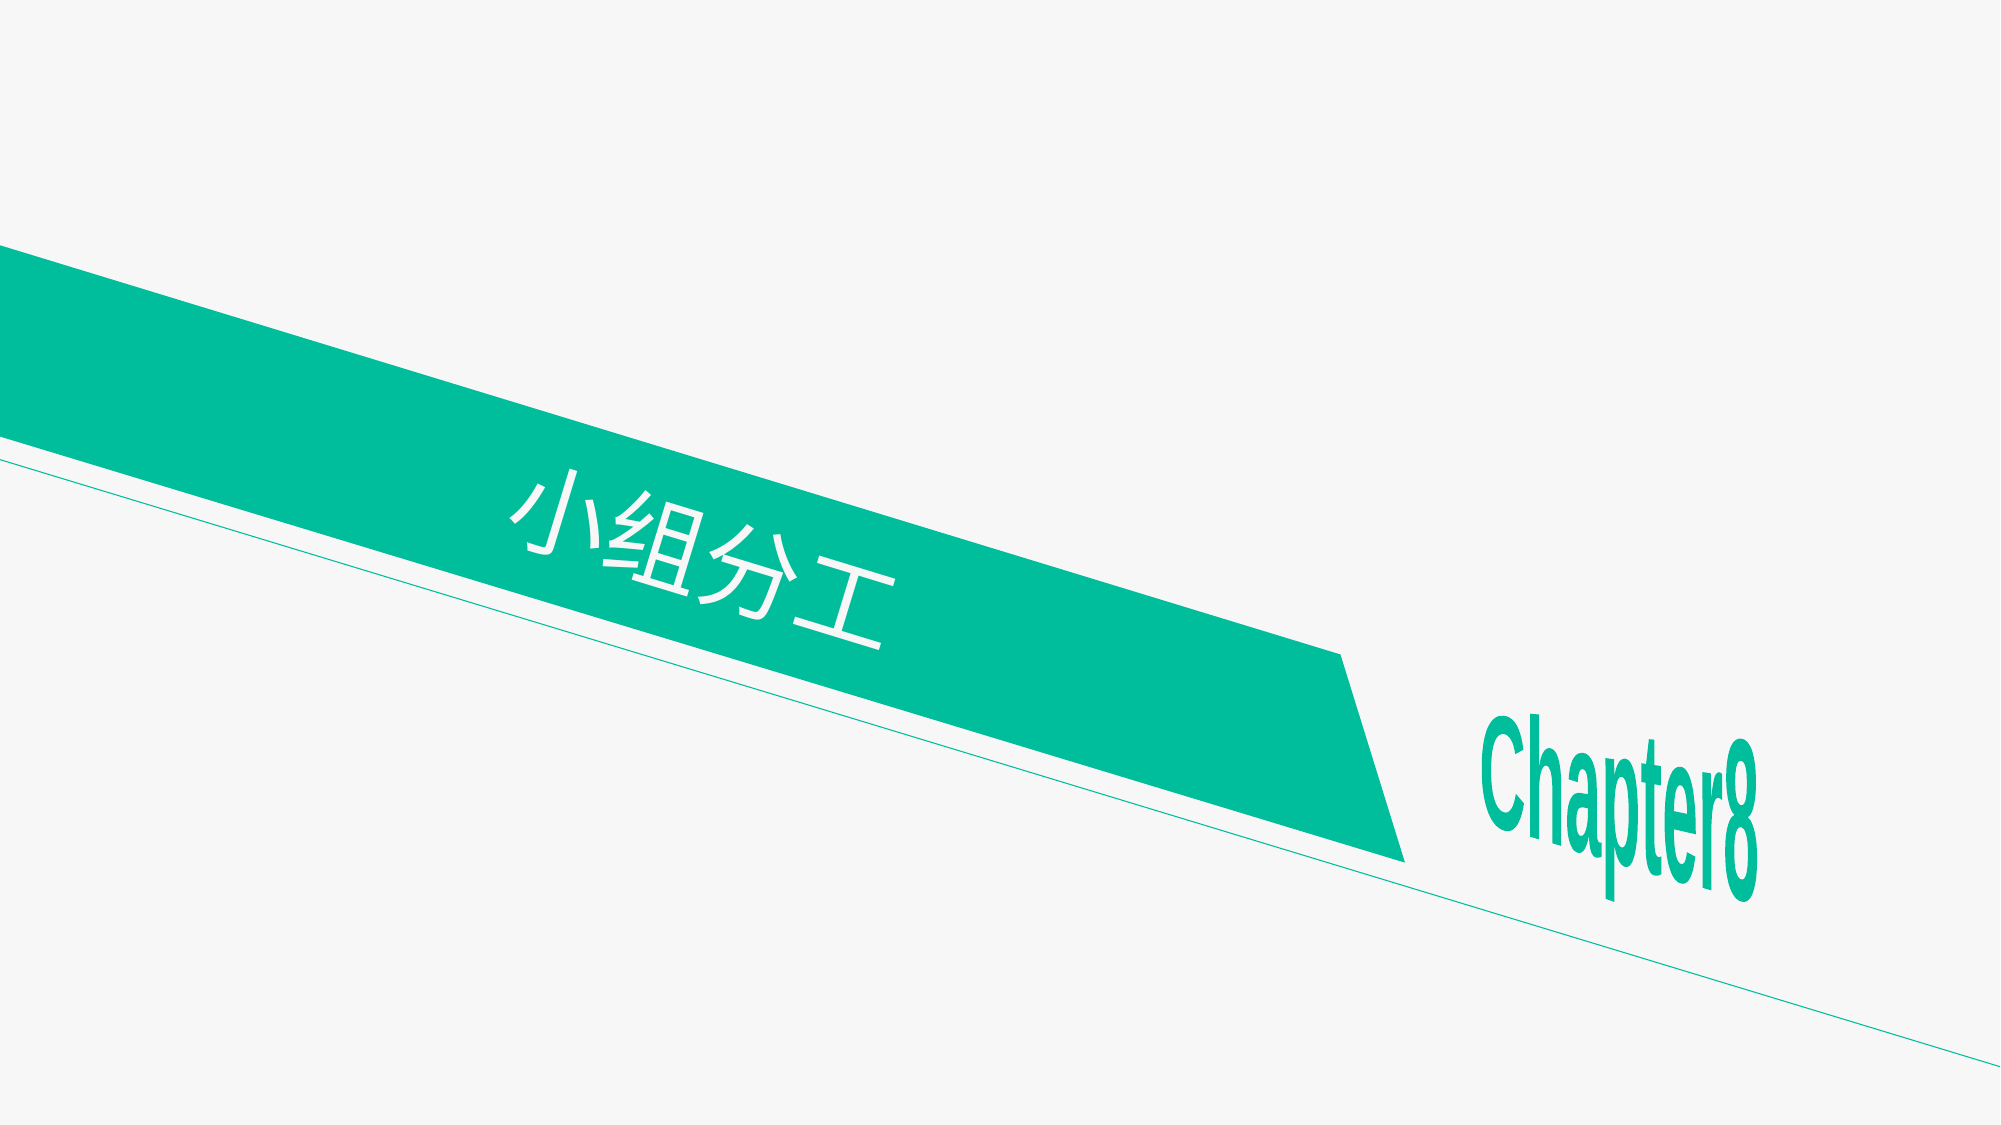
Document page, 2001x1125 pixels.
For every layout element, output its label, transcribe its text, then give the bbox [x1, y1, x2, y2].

title 小组分工 [0, 274, 1408, 851]
